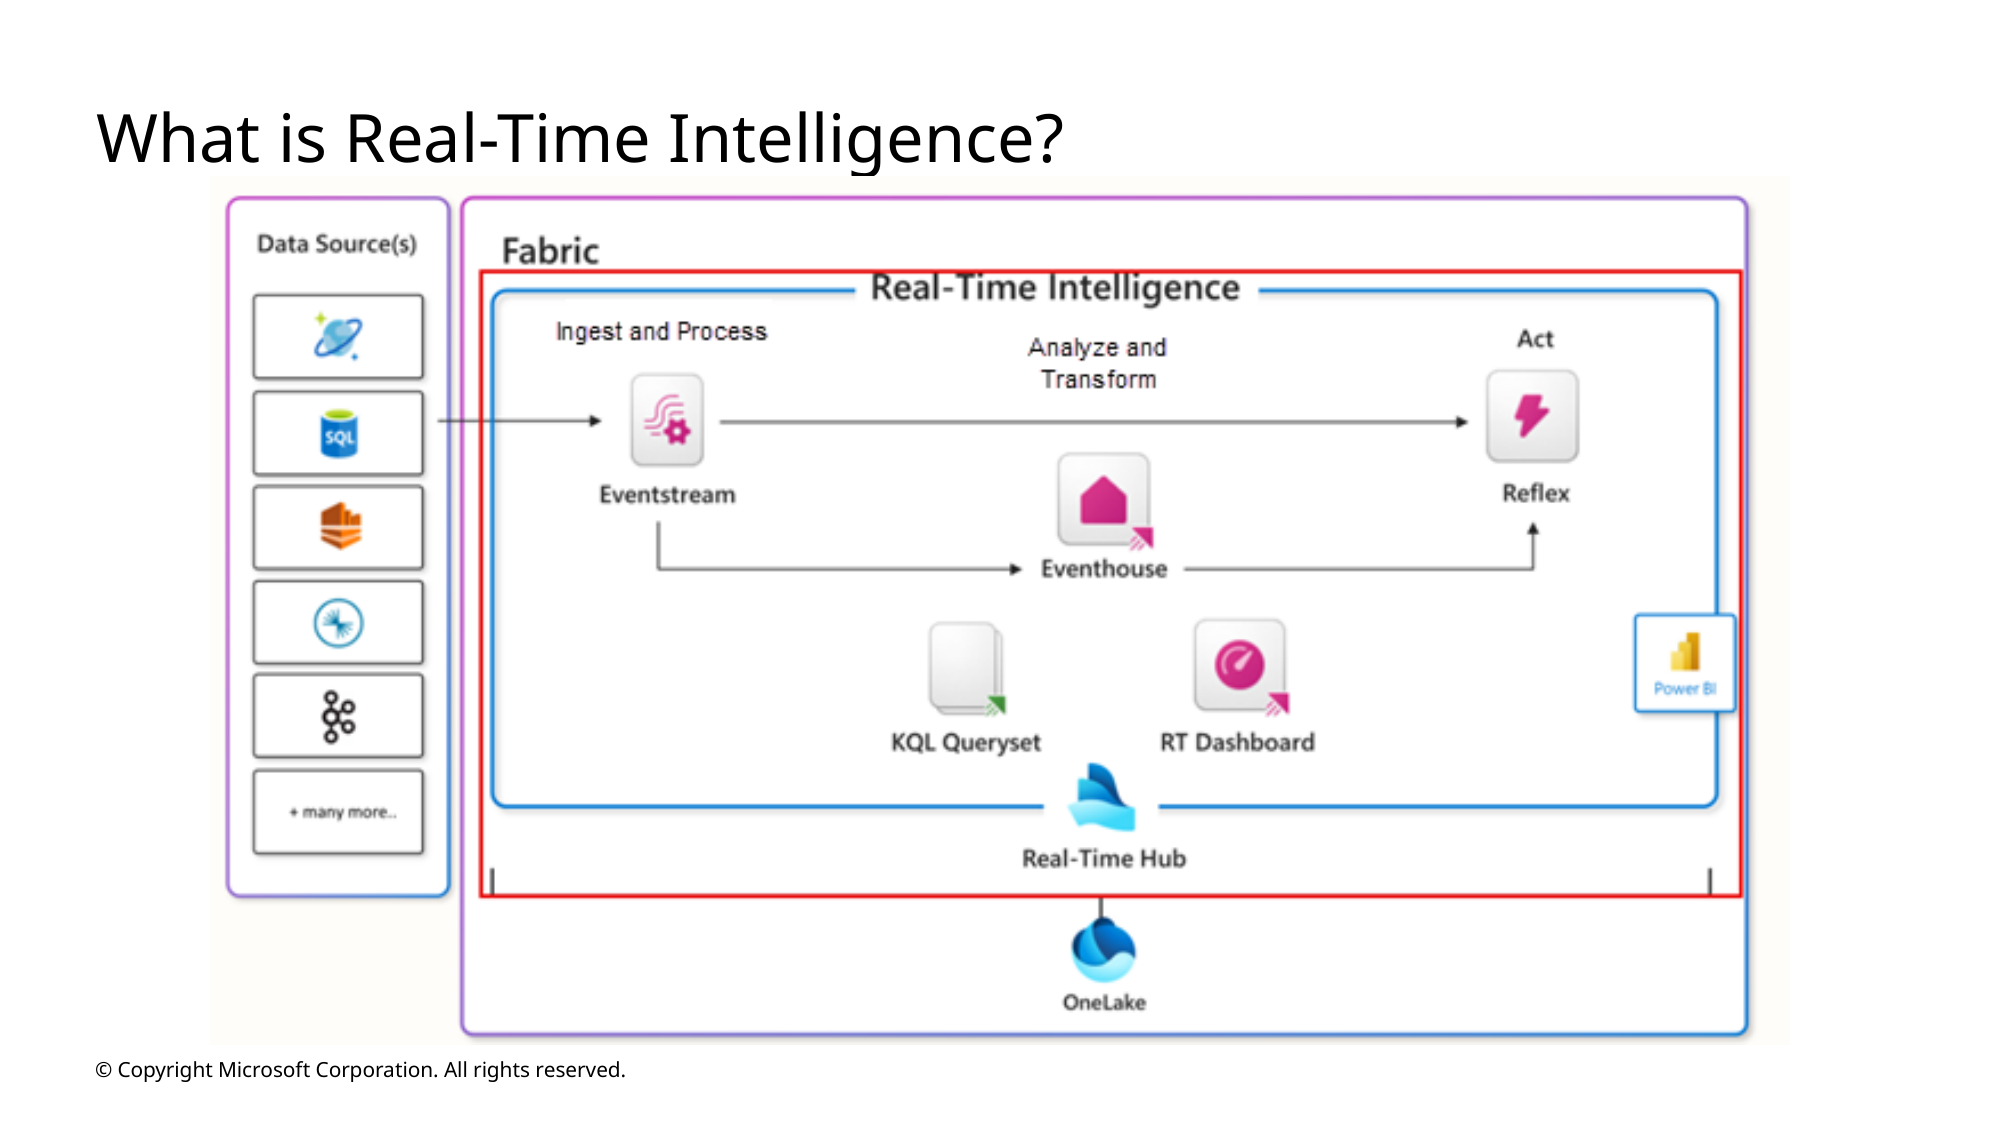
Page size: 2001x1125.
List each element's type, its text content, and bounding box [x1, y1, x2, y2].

title What is Real-Time Intelligence? [96, 96, 1904, 177]
picture [209, 176, 1791, 1045]
